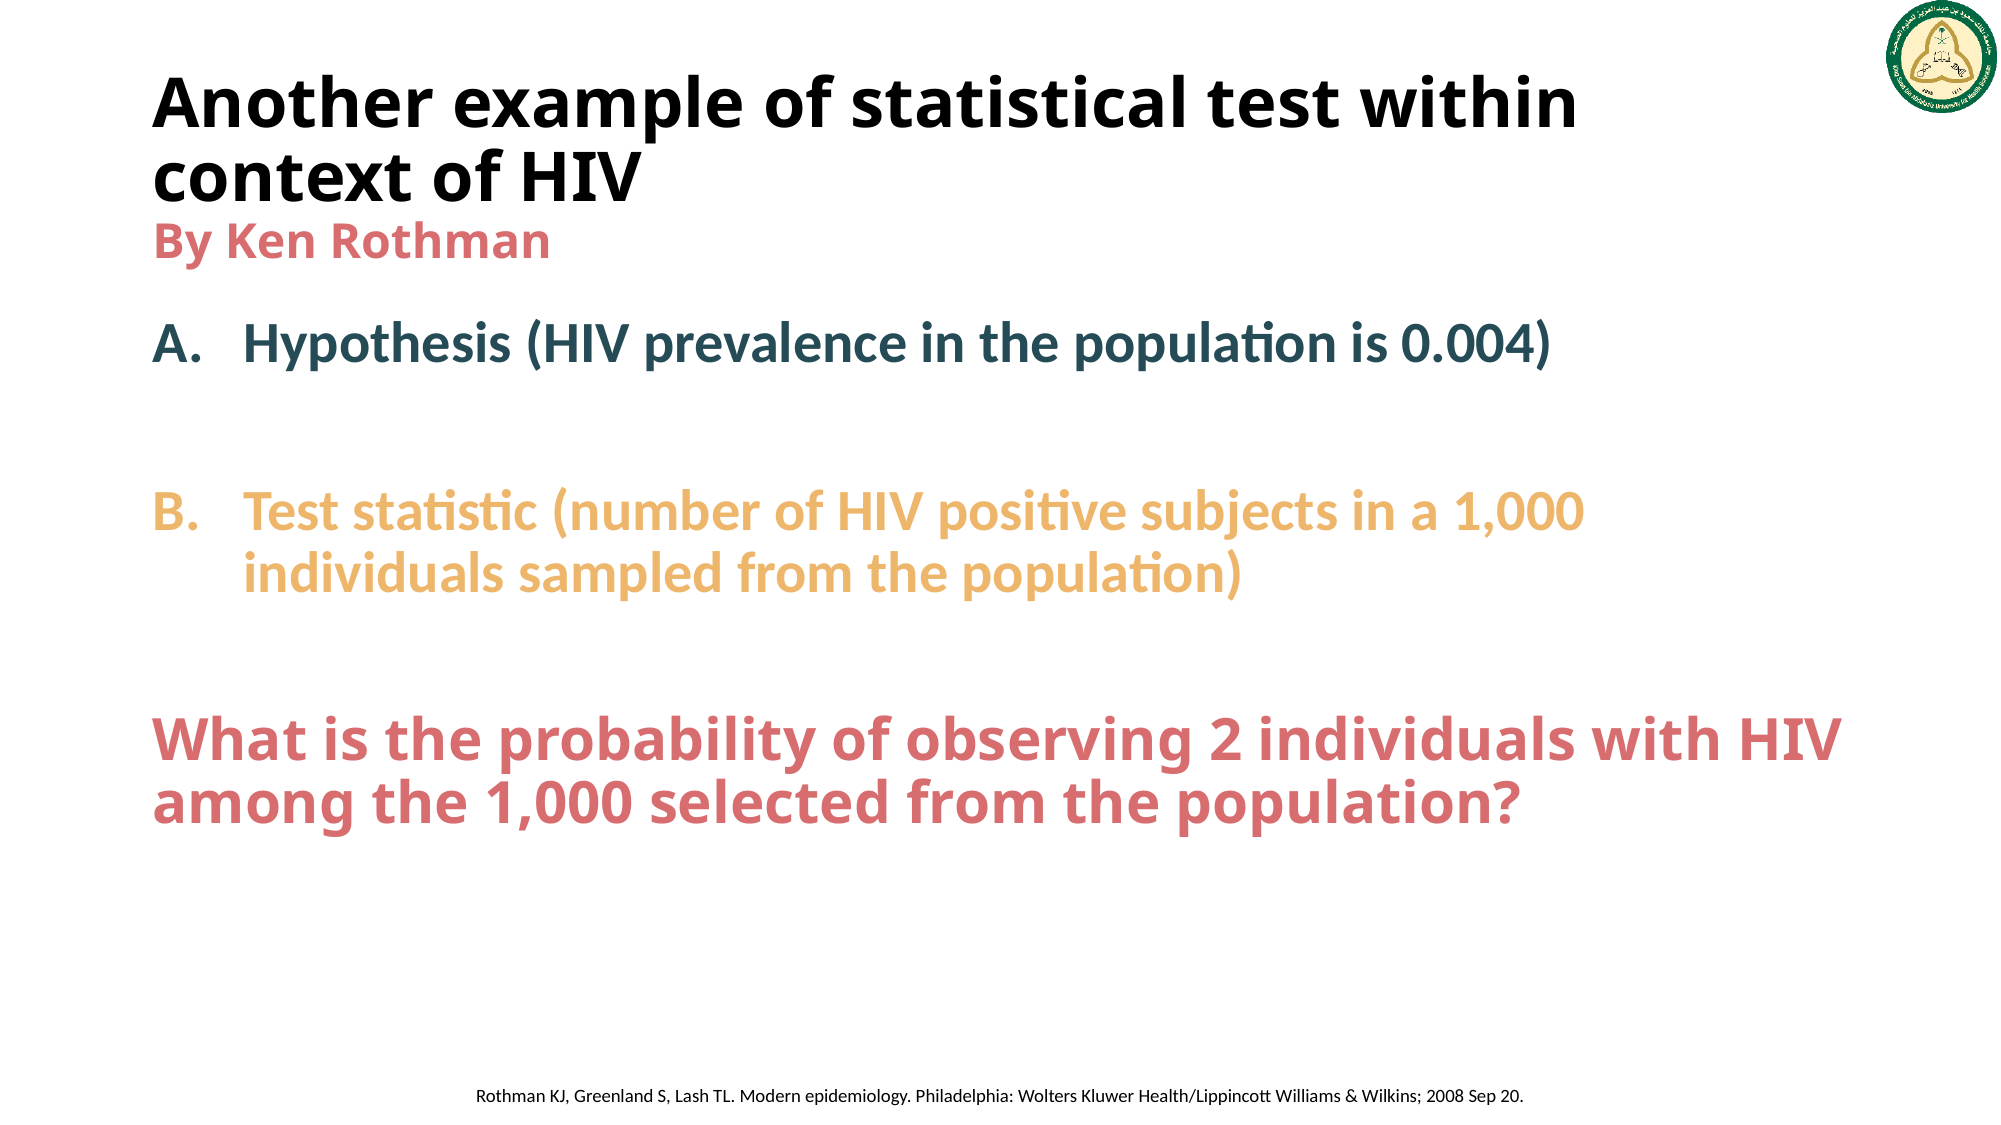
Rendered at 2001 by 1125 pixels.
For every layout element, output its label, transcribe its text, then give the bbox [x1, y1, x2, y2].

title Another example of statistical test within context of HIV By Ken Rothman [137, 59, 1863, 278]
picture [1886, 0, 1997, 113]
text_box Rothman KJ, Greenland S, Lash TL. Modern epidemiology. Philadelphia: Wolters Kluwer Health/Lippincott Williams & Wilkins; 2008 Sep 20. [417, 1076, 1583, 1114]
